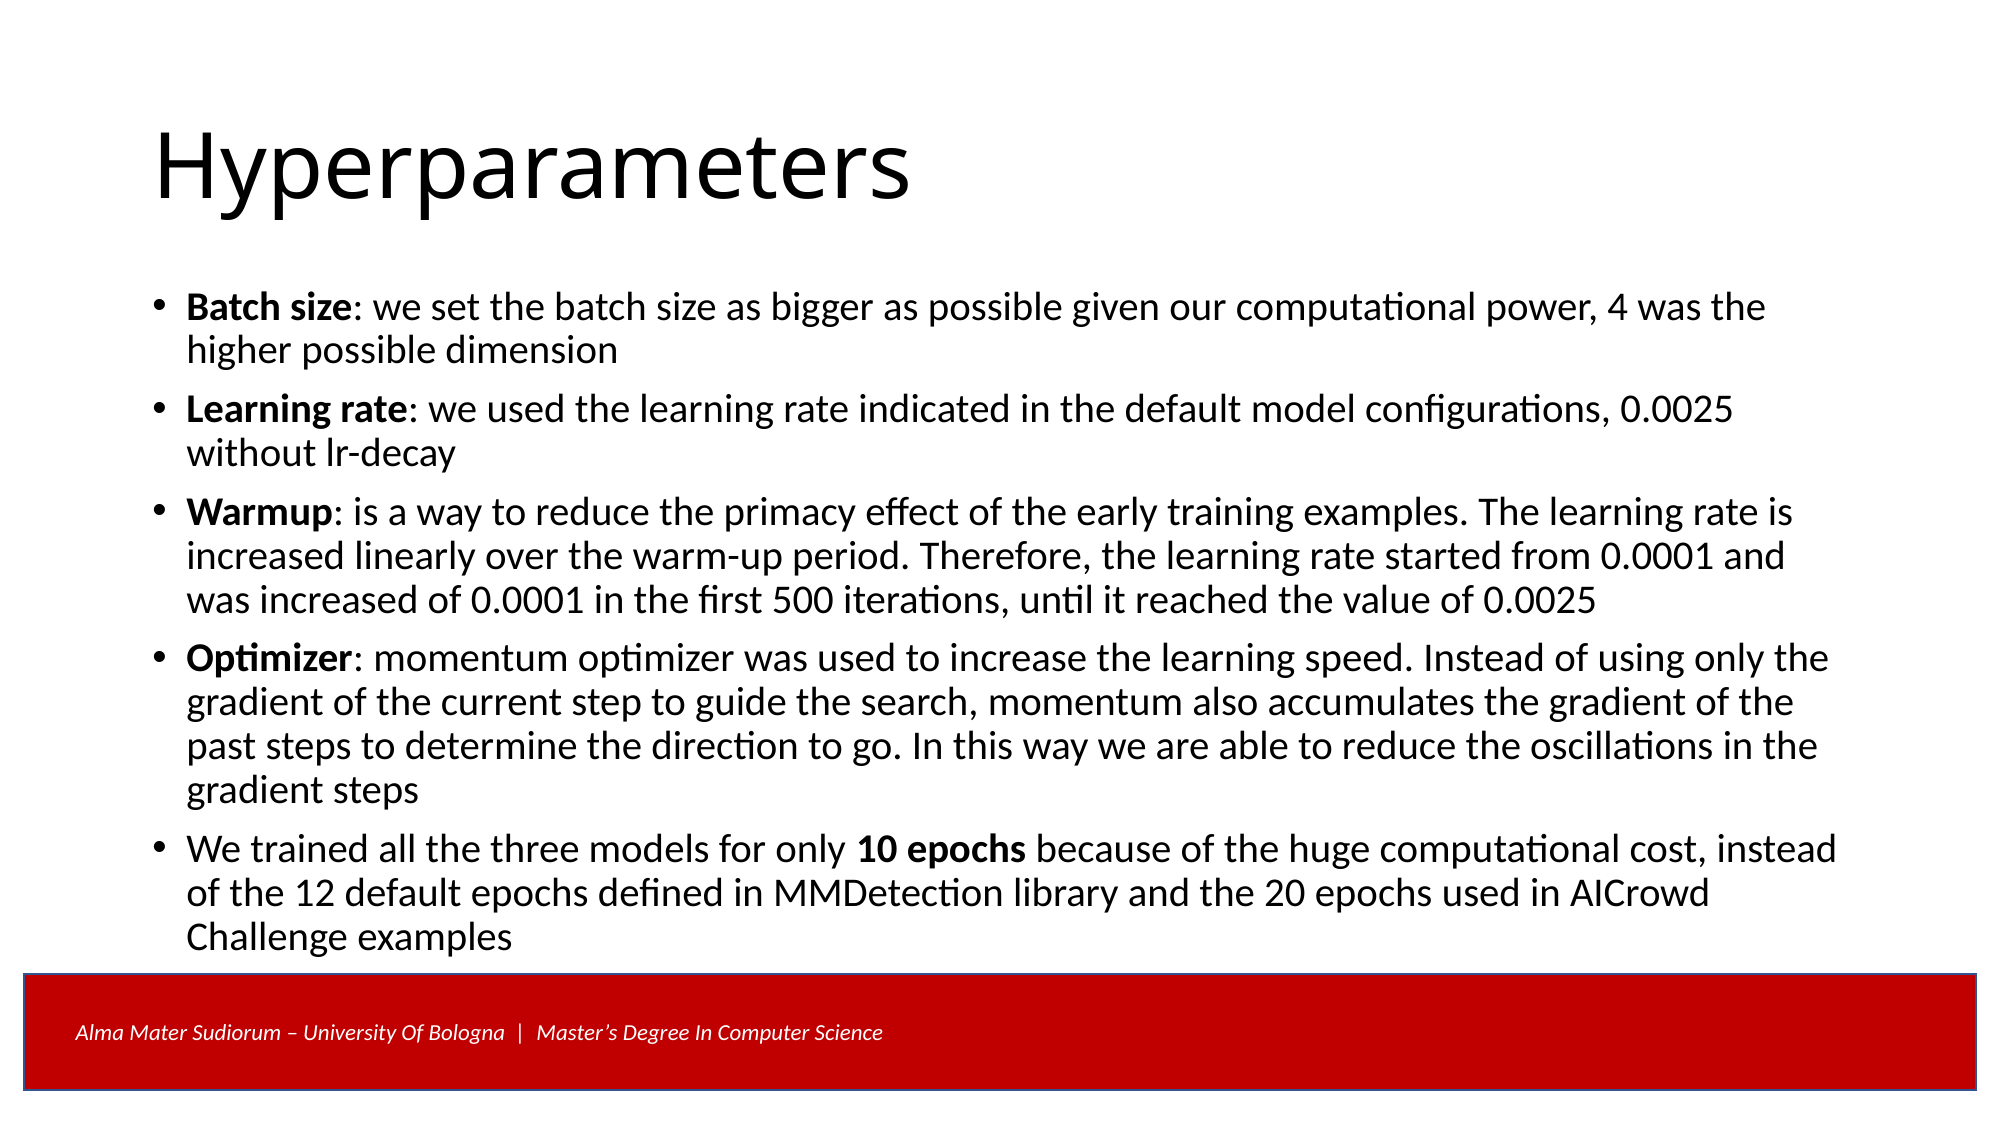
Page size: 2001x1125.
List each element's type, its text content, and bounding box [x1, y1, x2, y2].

list Batch size: we set the batch size as bigger as possible given our computational power, 4 was the higher possible dimension Learning rate: we used the learning rate indicated in the default model configurations, 0.0025 without lr-decay Warmup: is a way to reduce the primacy effect of the early training examples. The learning rate is increased linearly over the warm-up period. Therefore, the learning rate started from 0.0001 and was increased of 0.0001 in the first 500 iterations, until it reached the value of 0.0025 Optimizer: momentum optimizer was used to increase the learning speed. Instead of using only the gradient of the current step to guide the search, momentum also accumulates the gradient of the past steps to determine the direction to go. In this way we are able to reduce the oscillations in the gradient steps We trained all the three models for only 10 epochs because of the huge computational cost, instead of the 12 default epochs defined in MMDetection library and the 20 epochs used in AICrowd Challenge examples [137, 277, 1863, 976]
title Hyperparameters [137, 59, 1863, 277]
